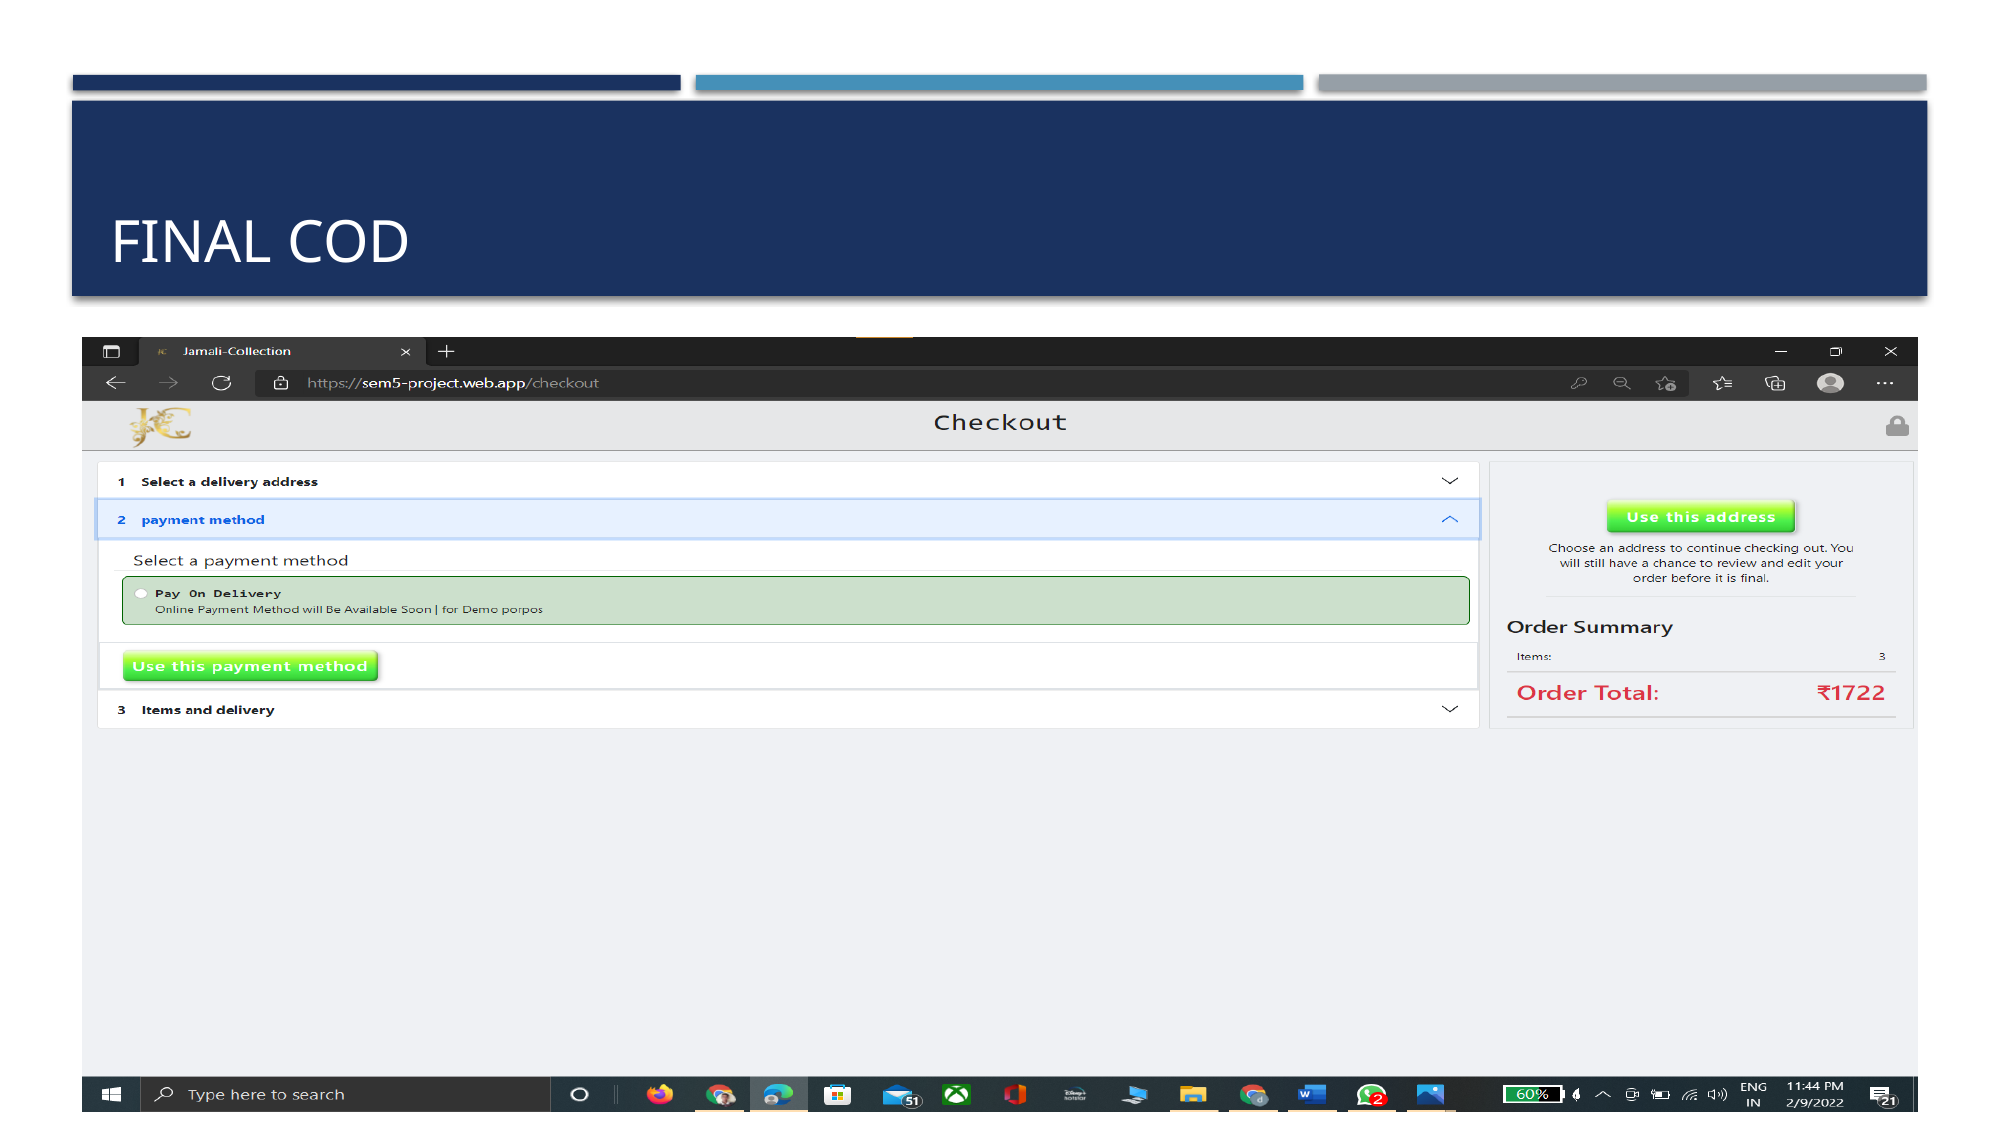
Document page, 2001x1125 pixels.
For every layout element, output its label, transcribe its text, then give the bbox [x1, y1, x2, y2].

title Final Cod [95, 115, 1905, 282]
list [81, 337, 1918, 1112]
